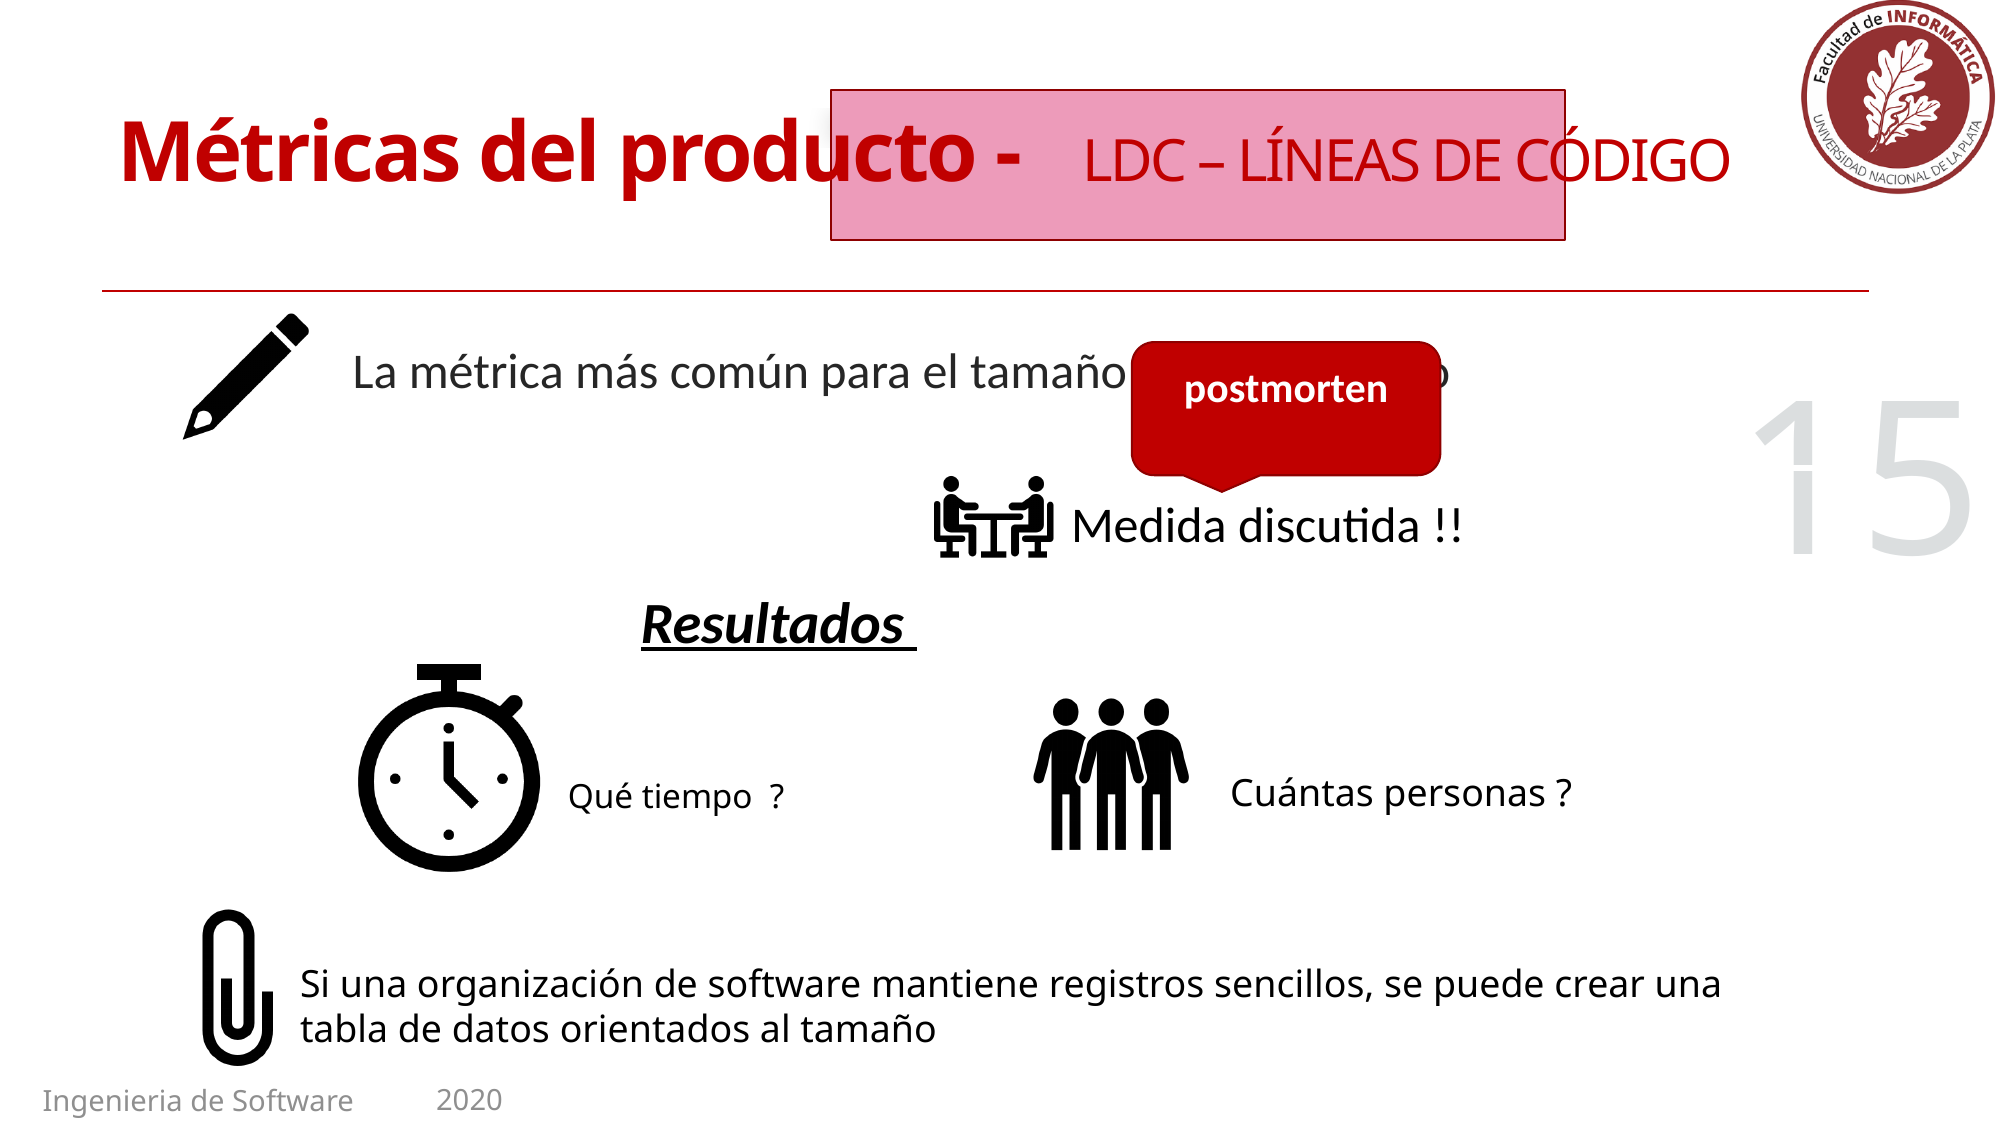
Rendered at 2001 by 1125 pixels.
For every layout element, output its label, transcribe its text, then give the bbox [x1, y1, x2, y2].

text_box [830, 89, 1566, 105]
text_box Resultados [625, 577, 1076, 663]
text_box La métrica más común para el tamaño de un producto [337, 331, 1536, 407]
text_box Medida discutida !! [1070, 468, 1856, 562]
footer Ingenieria de Software II [27, 1075, 382, 1111]
picture [148, 898, 328, 1078]
text_box Qué tiempo ? [577, 713, 897, 823]
title Métricas del producto - LDC – LÍNEAS DE CÓDIGO [102, 105, 1870, 291]
picture [1024, 680, 1199, 869]
text_box Si una organización de software mantiene registros sencillos, se puede crear una tabla de datos orientados al tamaño​ [328, 952, 1762, 1058]
picture [170, 301, 322, 453]
picture [918, 440, 1070, 592]
slide_number 15 [1517, 467, 1998, 640]
text_box postmorten [1130, 341, 1442, 493]
picture [1801, 0, 2000, 195]
text_box Cuántas personas ? ​ [1215, 761, 1666, 822]
picture [320, 640, 577, 896]
slide_number 2020 [421, 1073, 557, 1116]
